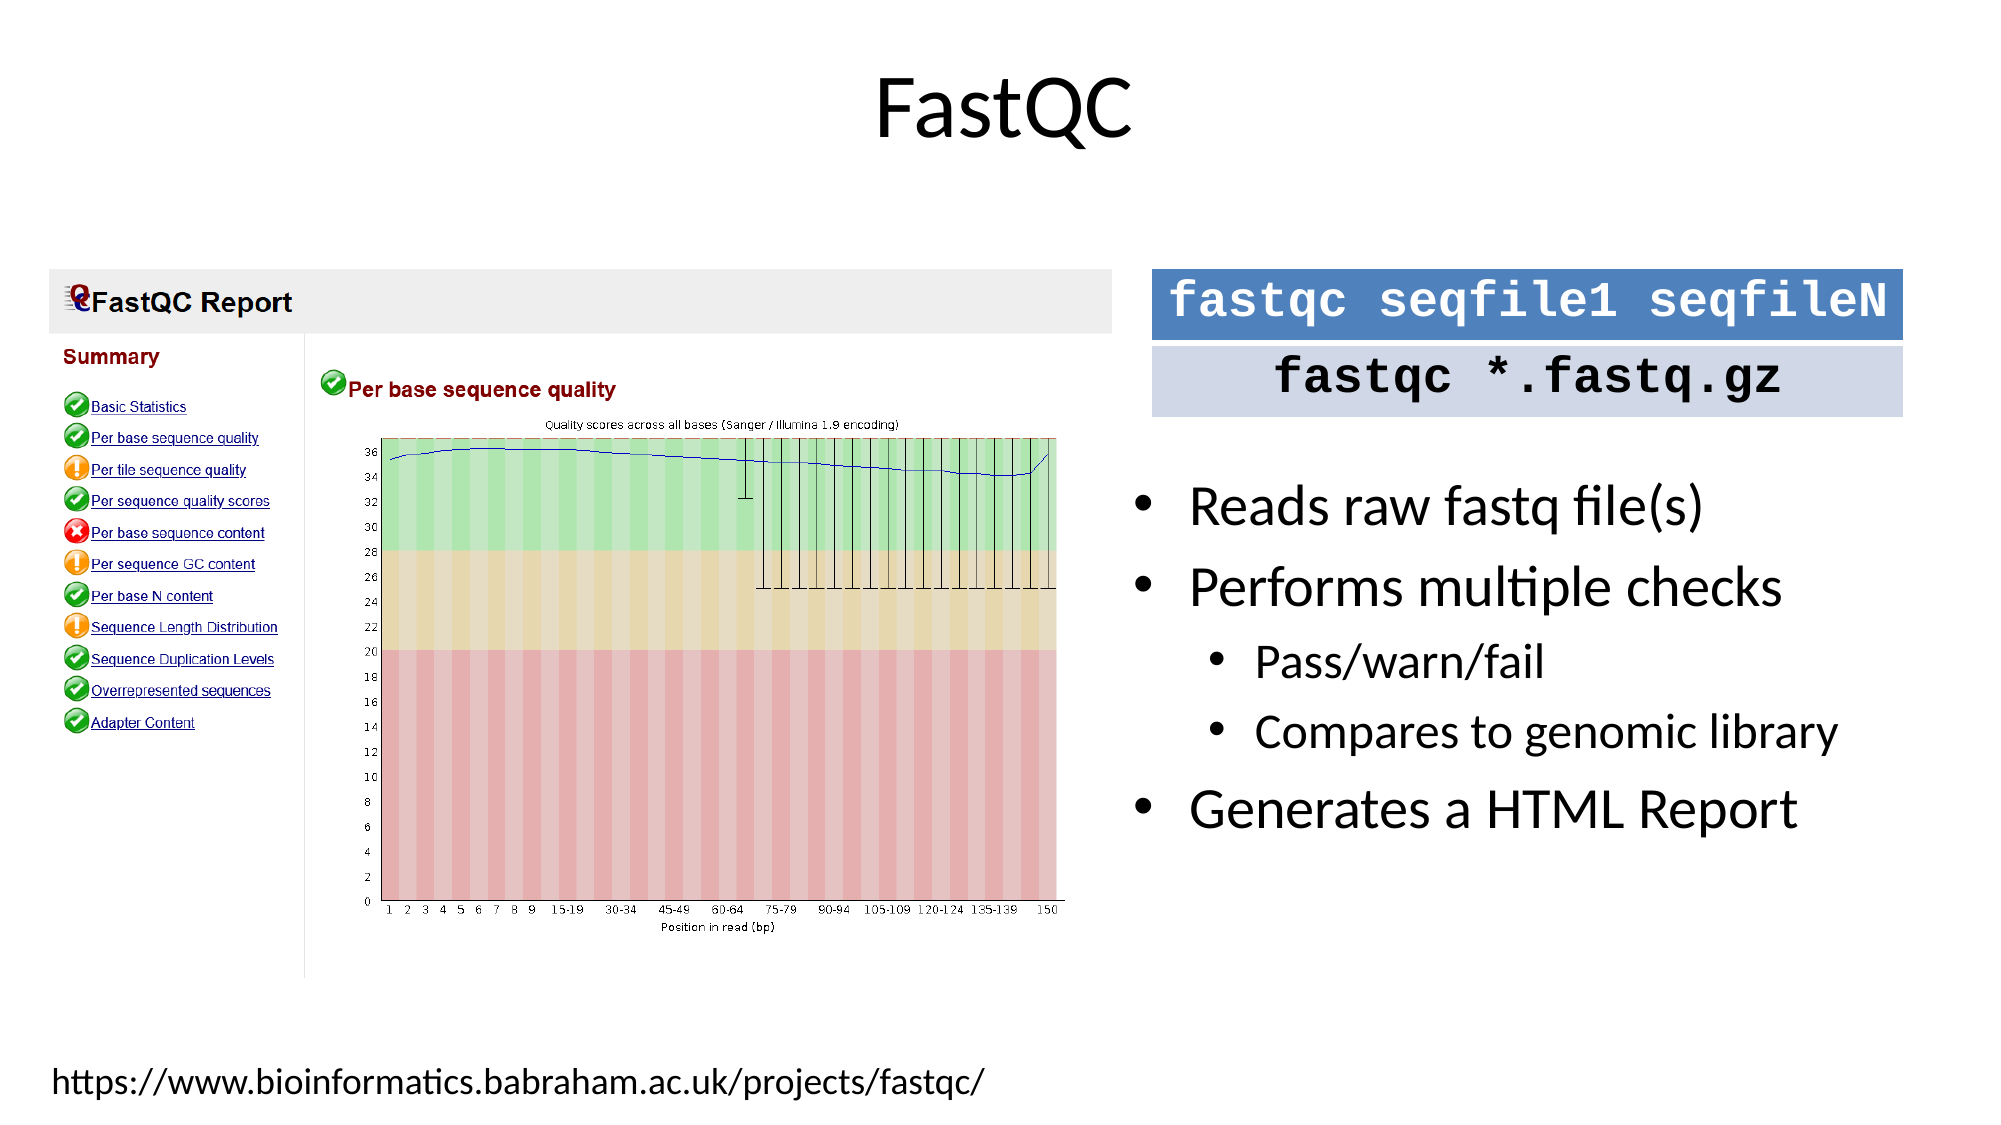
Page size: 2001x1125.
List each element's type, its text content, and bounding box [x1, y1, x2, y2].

table_header fastqc seqfile1 seqfileN [1152, 269, 1903, 340]
title FastQC [104, 7, 1905, 195]
picture [49, 269, 1112, 978]
table_cell fastqc *.fastq.gz [1152, 346, 1903, 417]
text_box https://www.bioinformatics.babraham.ac.uk/projects/fastqc/ [36, 1049, 1001, 1110]
list Reads raw fastq file(s) Performs multiple checks Pass/warn/fail Compares to genomic library Generates a HTML Report [1118, 459, 1969, 893]
